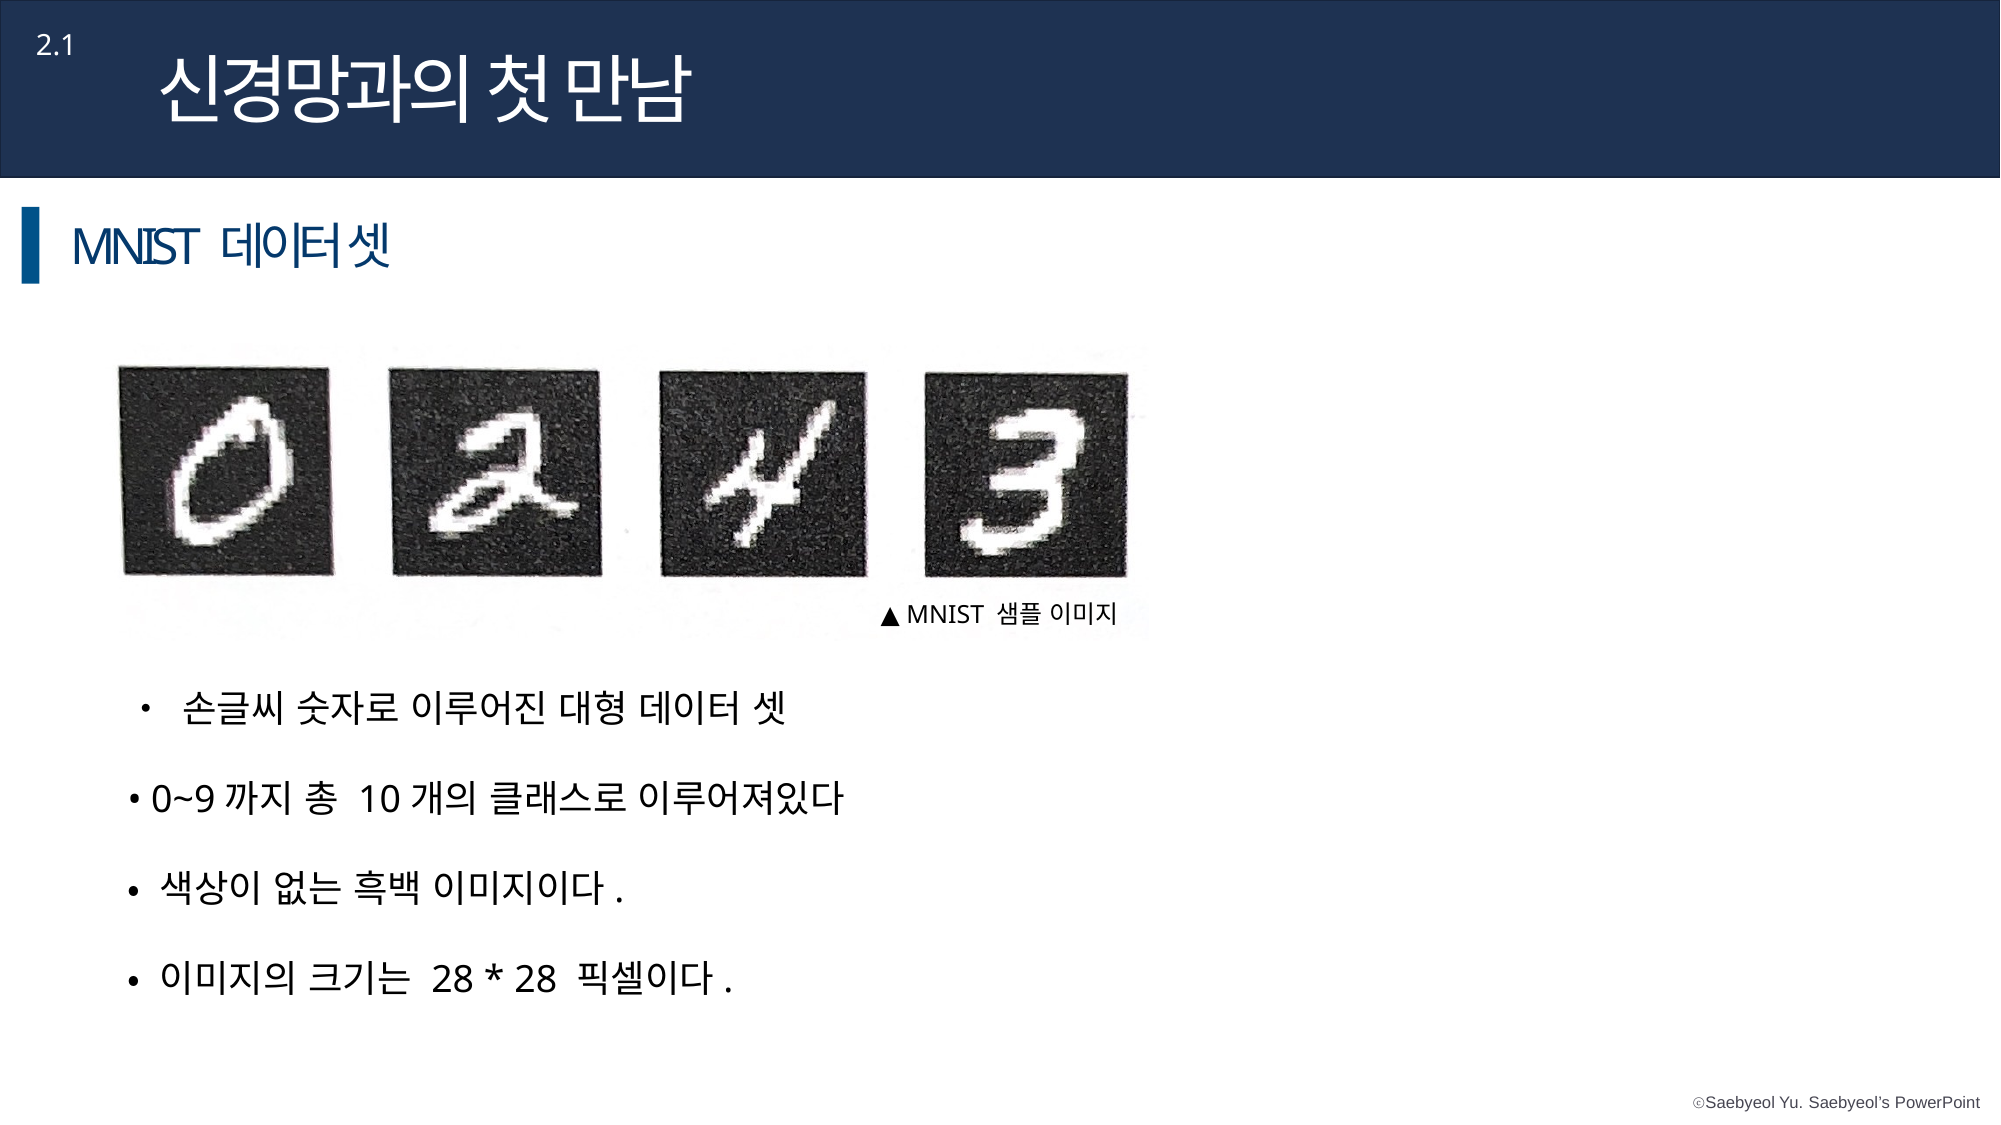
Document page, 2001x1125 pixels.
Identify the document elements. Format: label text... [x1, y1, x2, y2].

picture [97, 343, 1150, 641]
text_box 신경망과의 첫 만남 [142, 35, 710, 140]
text_box [0, 0, 2000, 178]
text_box [21, 206, 40, 285]
text_box • 손글씨 숫자로 이루어진 대형 데이터 셋 • 0~9까지 총 10개의 클래스로 이루어져있다 • 색상이 없는 흑백 이미지이다. • 이미지의 크기는 28 * 28 픽셀이다. [112, 677, 1295, 1008]
text_box MNIST 데이터 셋 [55, 207, 408, 283]
text_box 2.1 [21, 19, 92, 69]
